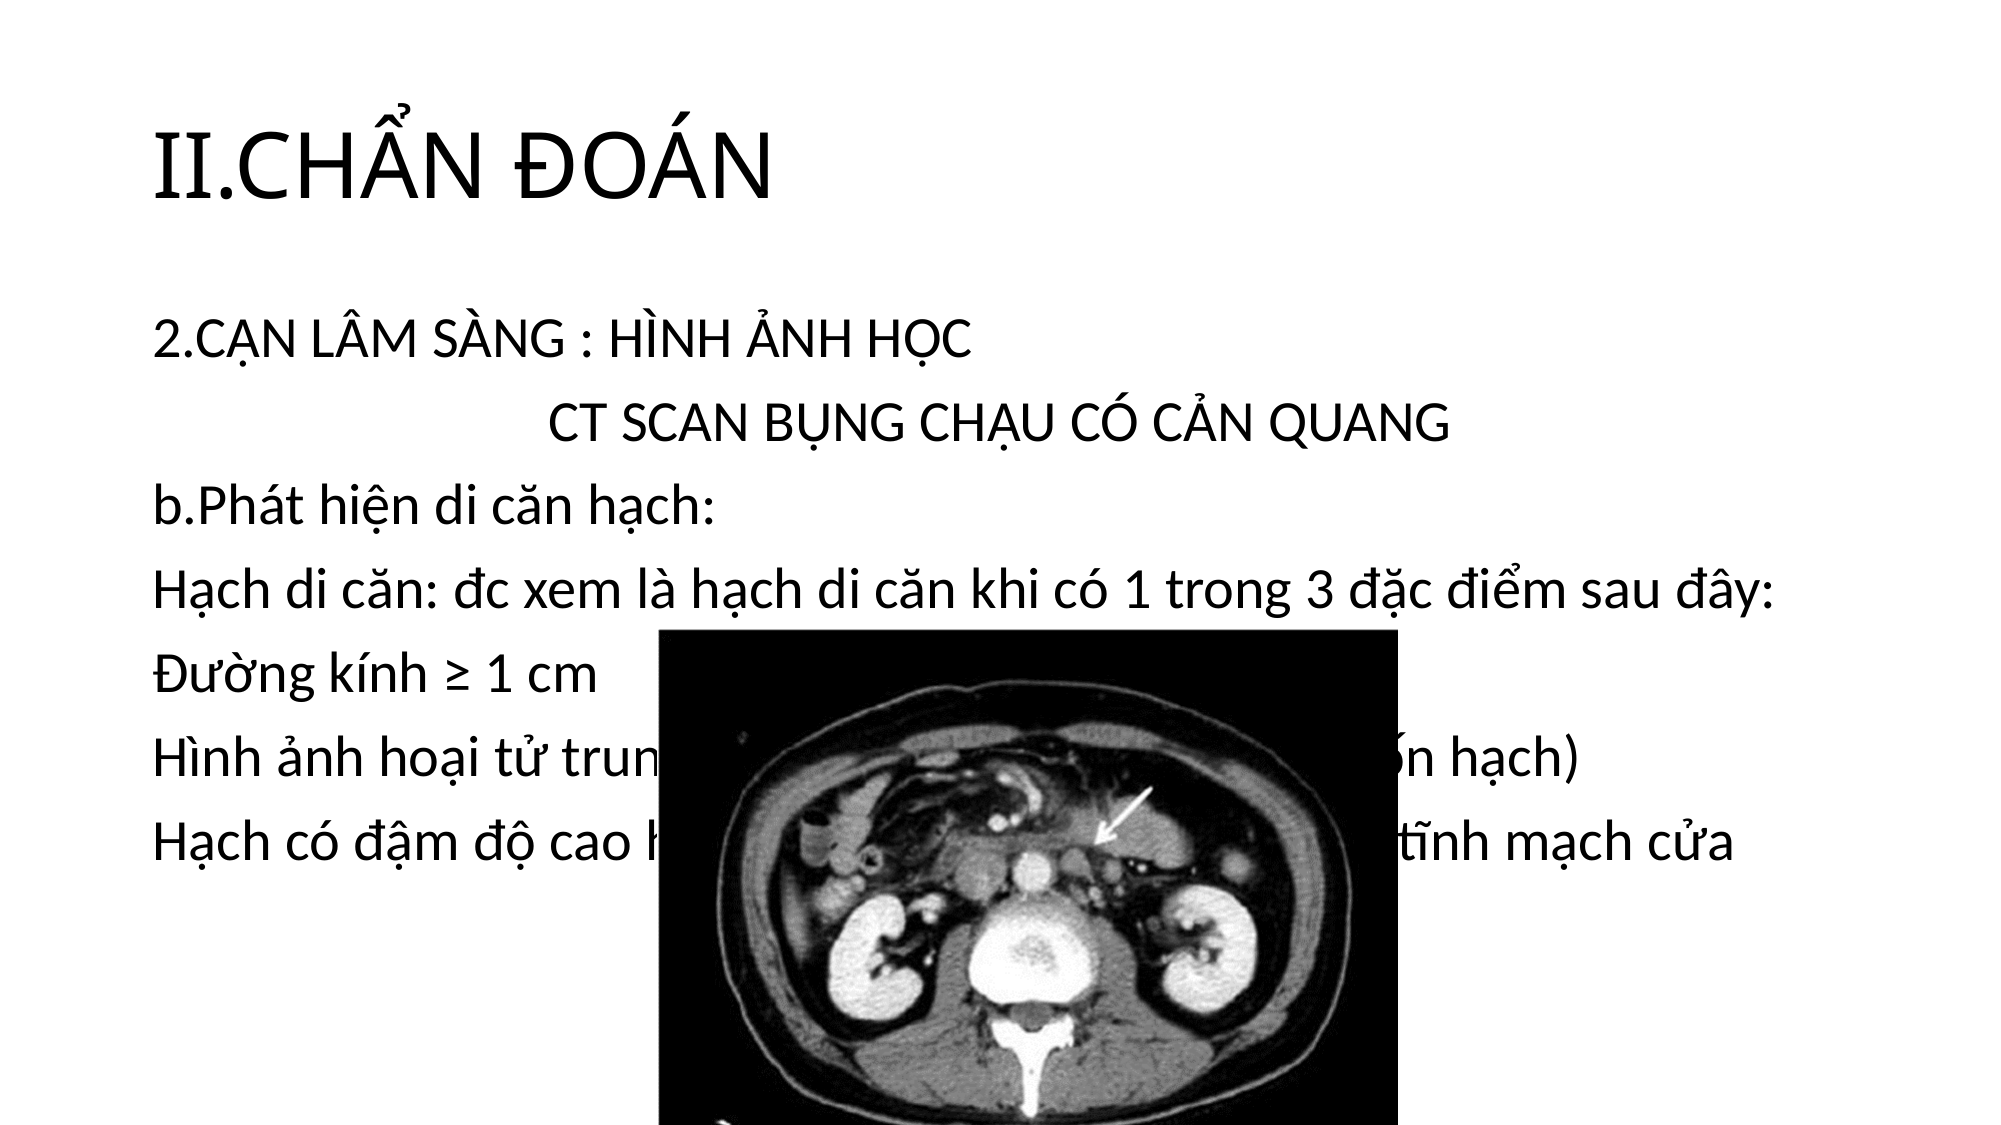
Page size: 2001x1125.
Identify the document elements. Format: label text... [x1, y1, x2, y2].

title II.CHẨN ĐOÁN [137, 59, 1863, 278]
list 2.CẬN LÂM SÀNG : HÌNH ẢNH HỌC CT SCAN BỤNG CHẬU CÓ CẢN QUANG b.Phát hiện di căn hạch: Hạch di căn: đc xem là hạch di căn khi có 1 trong 3 đặc điểm sau đây: Đường kính ≥ 1 cm Hình ảnh hoại tử trung tâm bất kể kích thước (mất rốn hạch) Hạch có đậm độ cao hơn nhu mô gan trong phim thì tĩnh mạch cửa [137, 299, 1863, 1014]
picture [657, 628, 1398, 1125]
